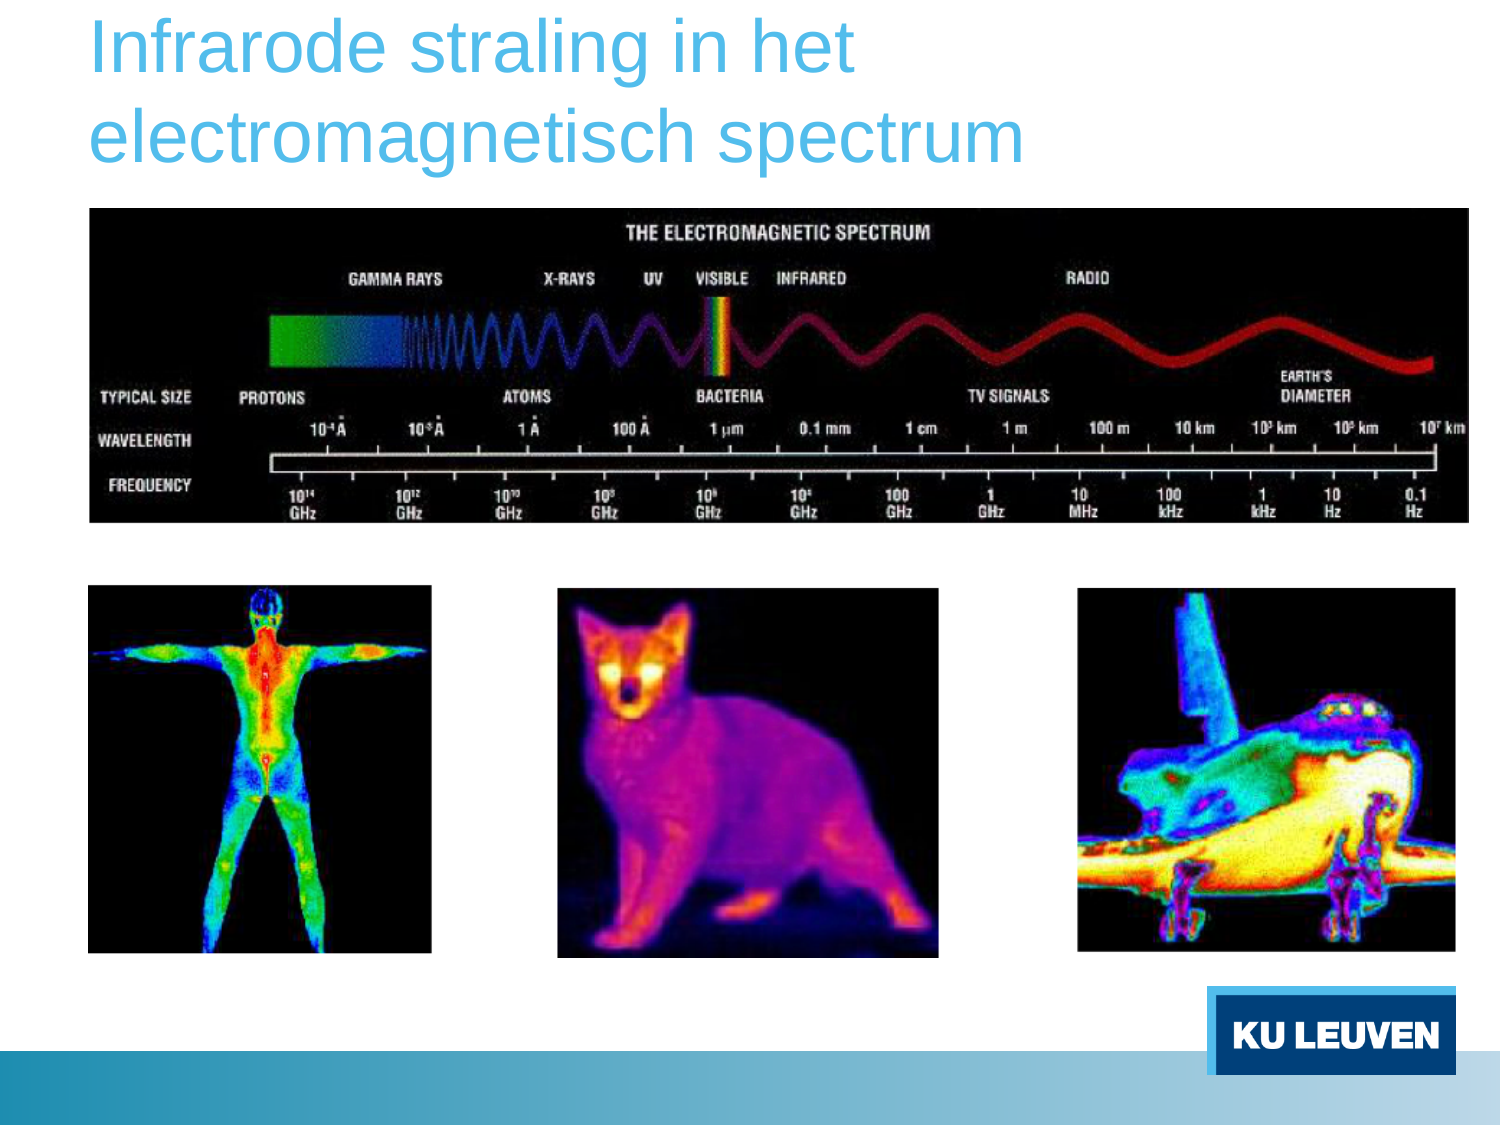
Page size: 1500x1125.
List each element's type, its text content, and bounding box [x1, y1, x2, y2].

text_box Infrarode straling in het electromagnetisch spectrum [88, 29, 1456, 177]
picture [88, 207, 1469, 959]
picture [1207, 986, 1456, 1075]
